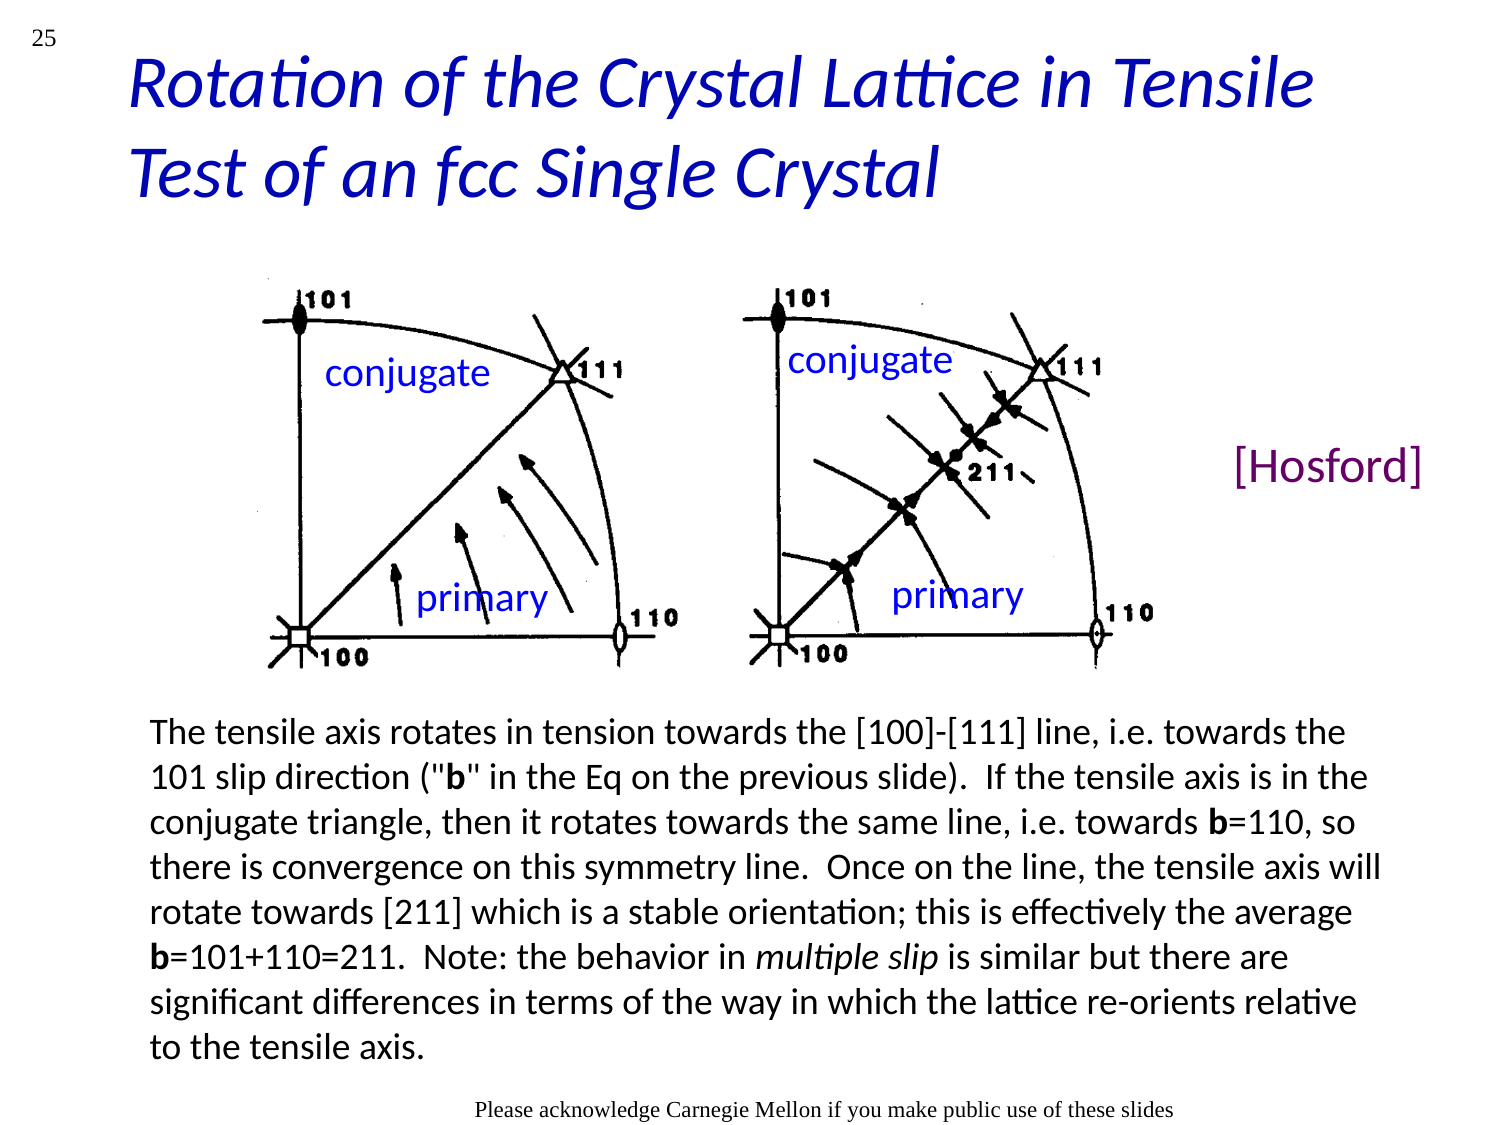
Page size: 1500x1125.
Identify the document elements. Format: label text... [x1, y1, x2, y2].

text_box primary [923, 559, 1040, 625]
text_box Rotation of the Crystal Lattice in Tensile Test of an fcc Single Crystal [112, 24, 463, 220]
text_box [Hosford] [1218, 424, 1440, 500]
text_box conjugate [923, 324, 978, 390]
slide_number 25 [8, 13, 72, 52]
picture [177, 0, 1213, 994]
text_box Rotation of the Crystal Lattice in Tensile Test of an fcc Single Crystal [923, 24, 1425, 220]
text_box primary [400, 562, 463, 628]
text_box The tensile axis rotates in tension towards the [100]-[111] line, i.e. towards the 101 slip direction ("b" in the Eq on the previous slide). If the tensile axis is in the conjugate triangle, then it rotates towards the same line, i.e. towards b=110, so there is convergence on this symmetry line. Once on the line, the tensile axis will rotate towards [211] which is a stable orientation; this is effectively the average b=101+110=211. Note: the behavior in multiple slip is similar but there are significant differences in terms of the way in which the lattice re-orients relative to the tensile axis. [134, 699, 1413, 1075]
text_box conjugate [310, 337, 463, 403]
footer Please acknowledge Carnegie Mellon if you make public use of these slides [362, 1087, 1288, 1125]
